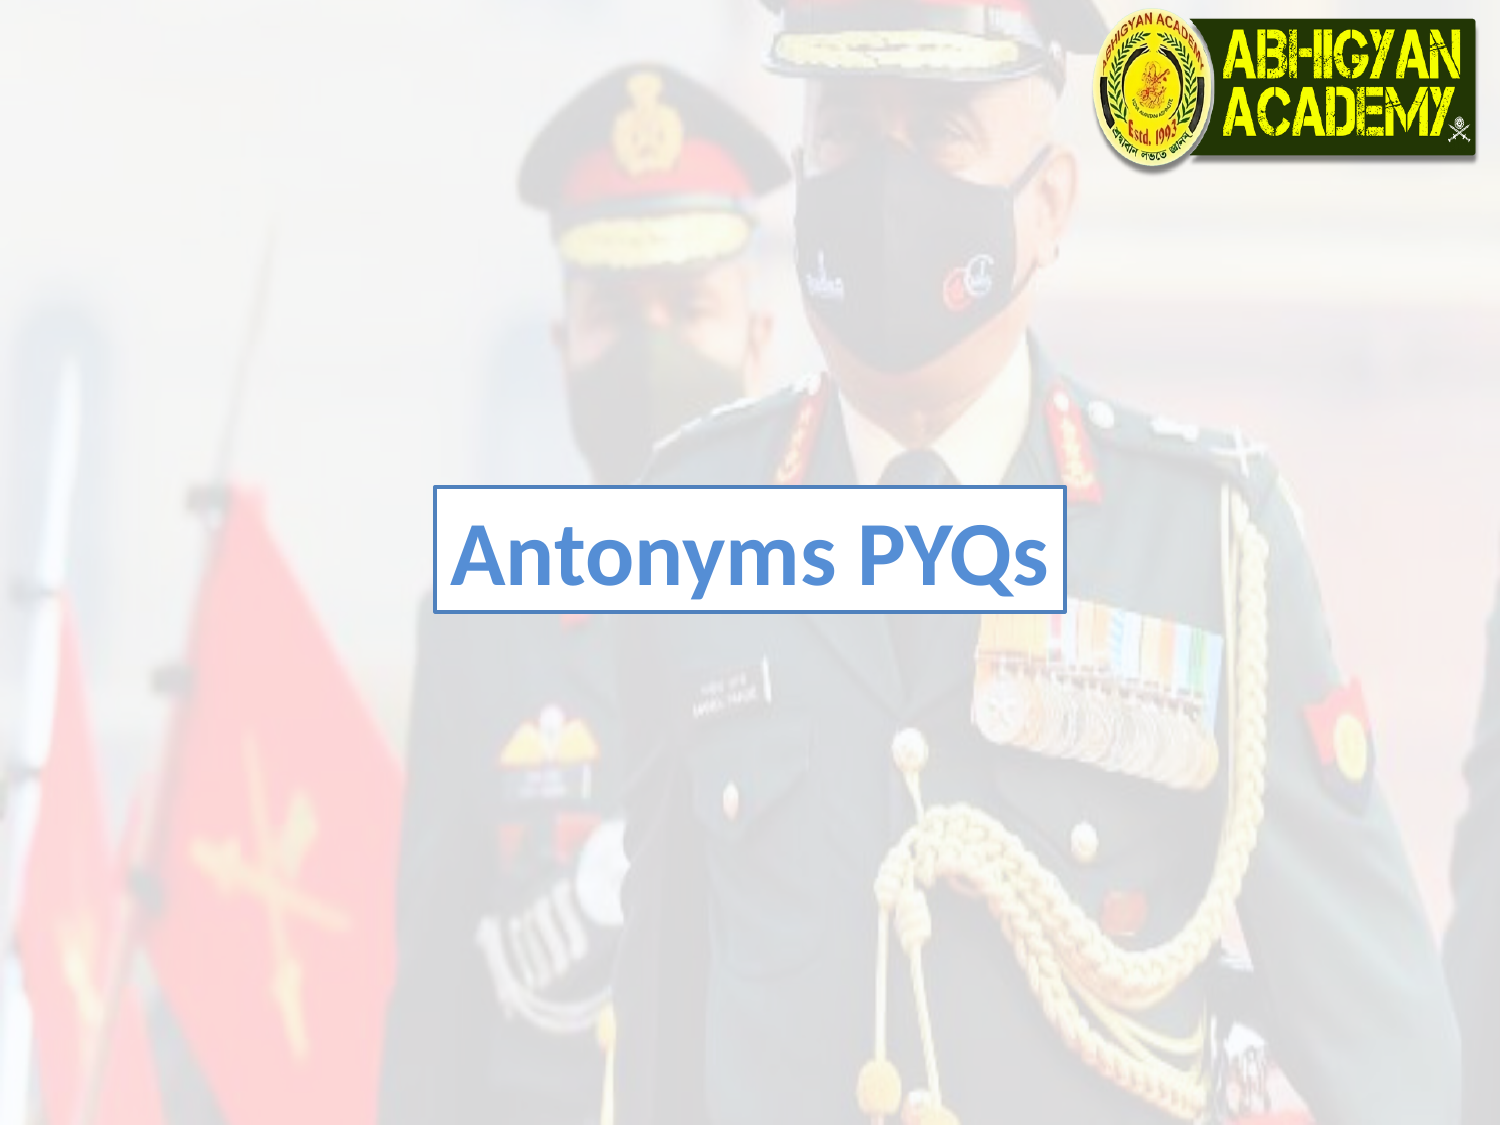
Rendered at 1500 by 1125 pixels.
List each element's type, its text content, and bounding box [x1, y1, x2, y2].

text_box Antonyms PYQs [433, 485, 1067, 614]
picture [0, 0, 1500, 1125]
